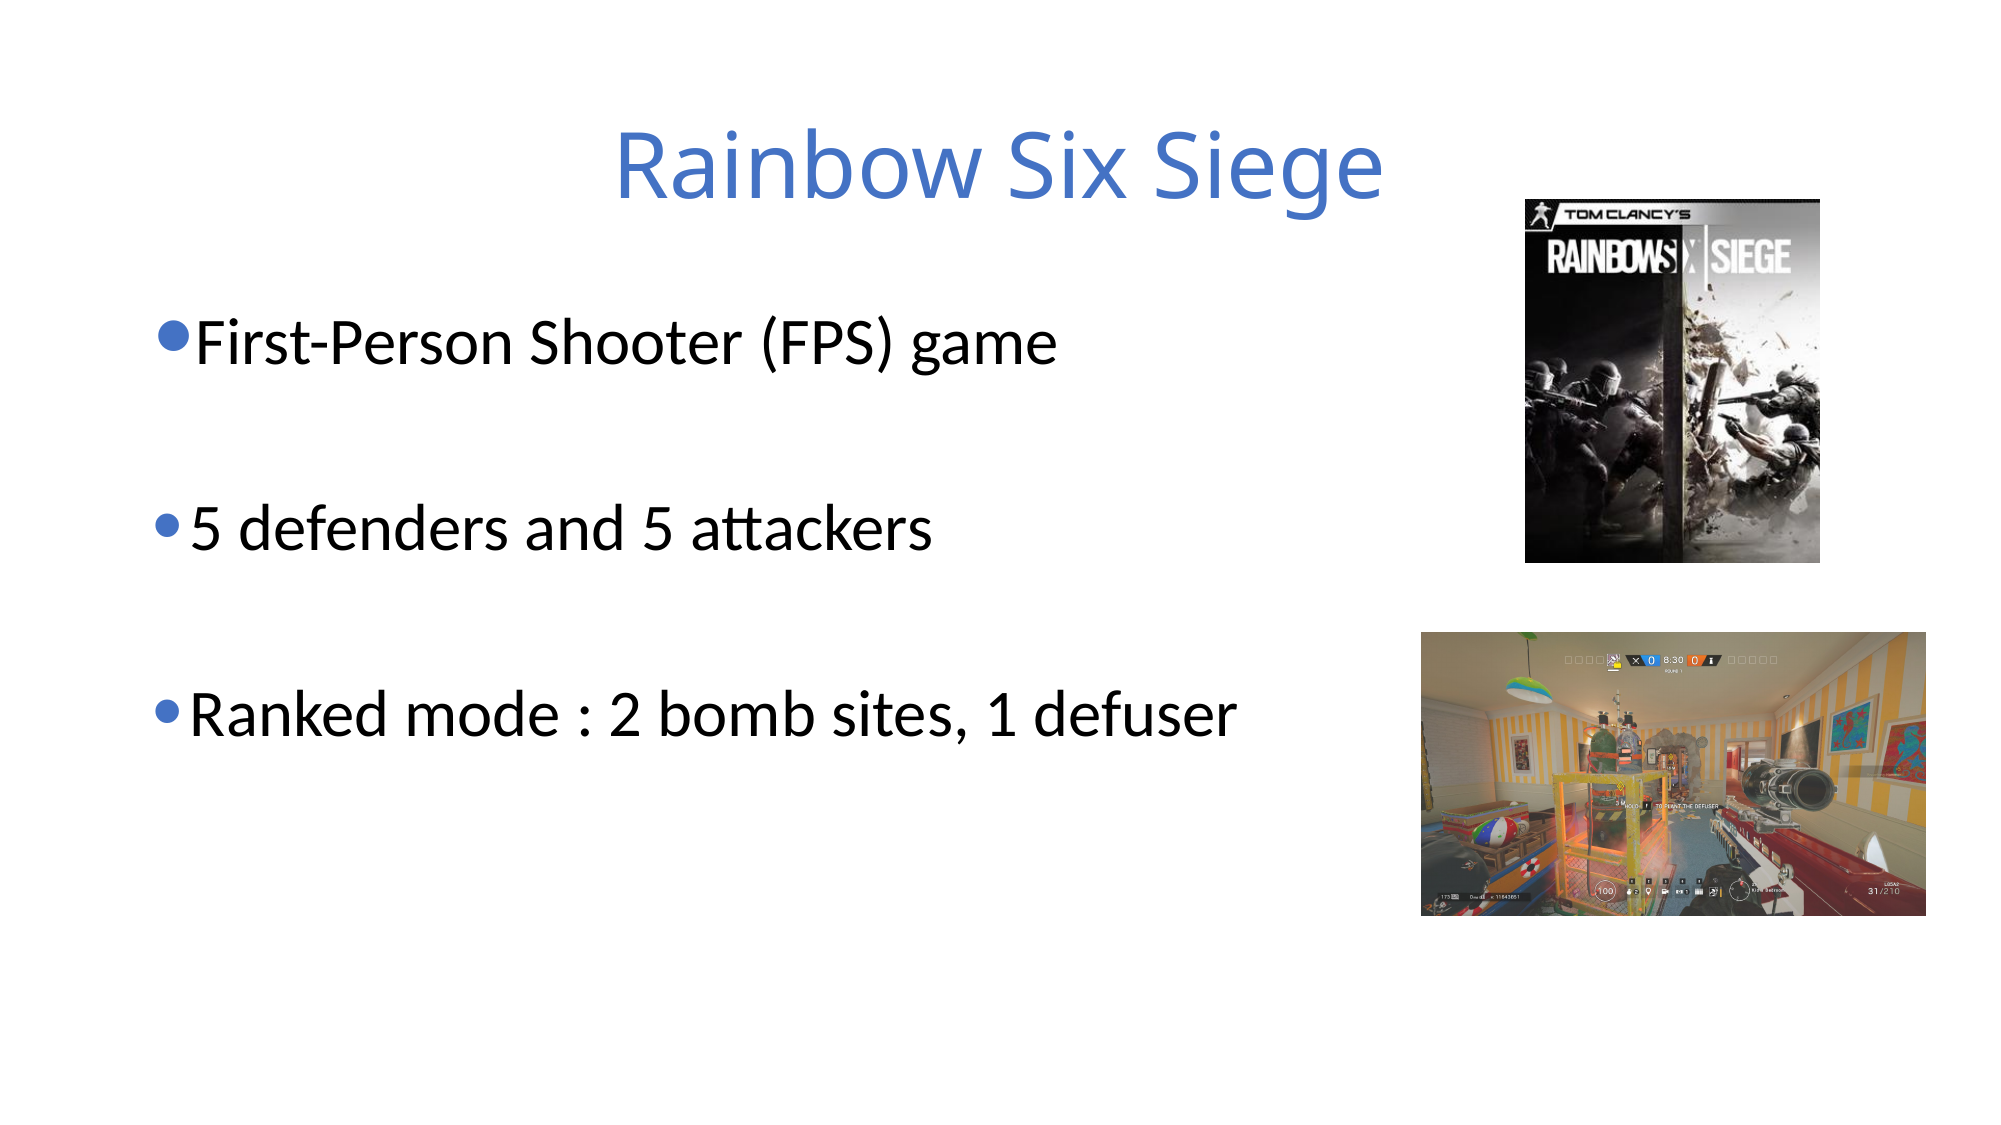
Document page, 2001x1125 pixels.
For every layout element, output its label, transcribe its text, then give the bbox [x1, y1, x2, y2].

list First-Person Shooter (FPS) game 5 defenders and 5 attackers Ranked mode : 2 bomb sites, 1 defuser [137, 299, 1863, 1014]
picture [1421, 632, 1926, 916]
picture [1525, 199, 1820, 563]
title Rainbow Six Siege [137, 59, 1863, 278]
